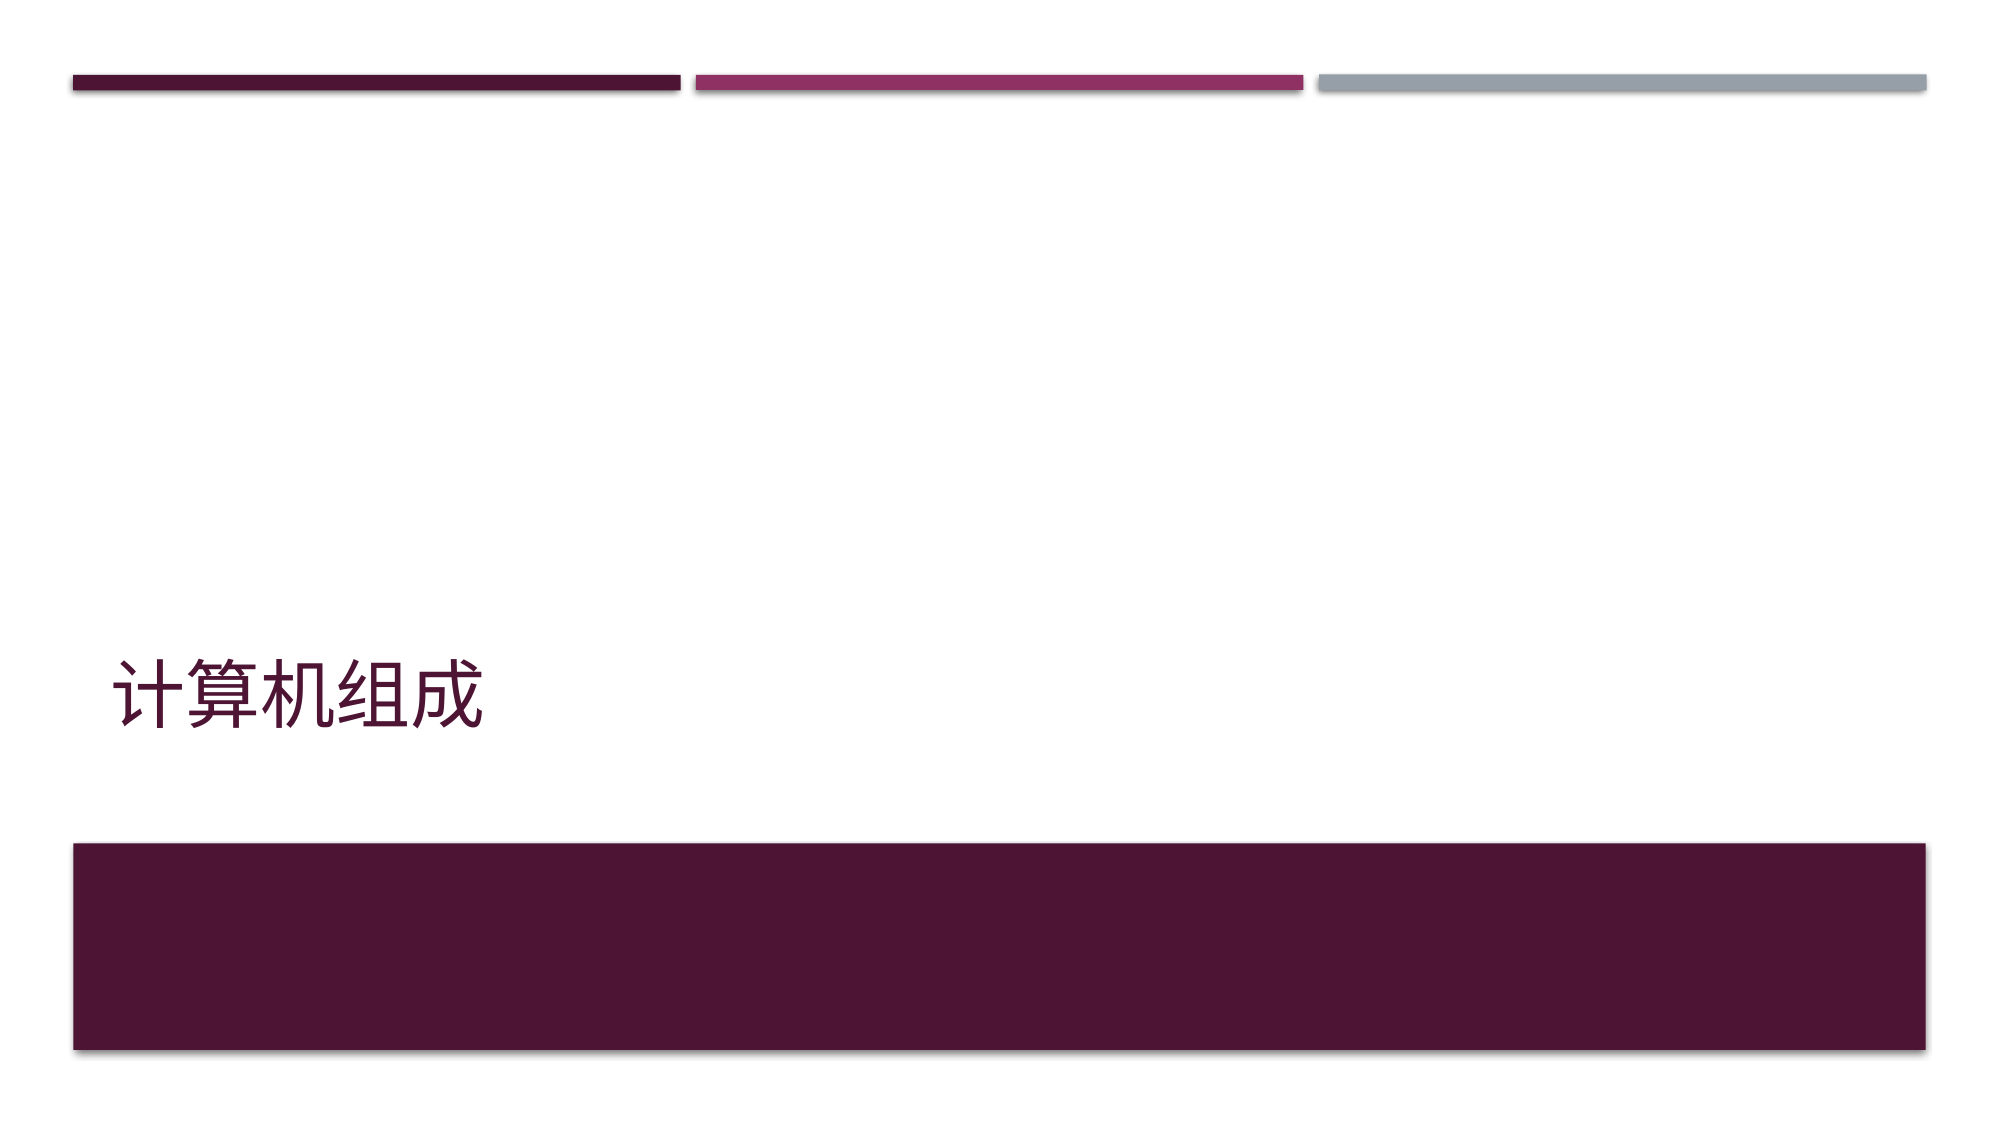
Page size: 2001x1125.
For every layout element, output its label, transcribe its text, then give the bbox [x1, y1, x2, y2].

title 计算机组成 [95, 499, 1905, 745]
